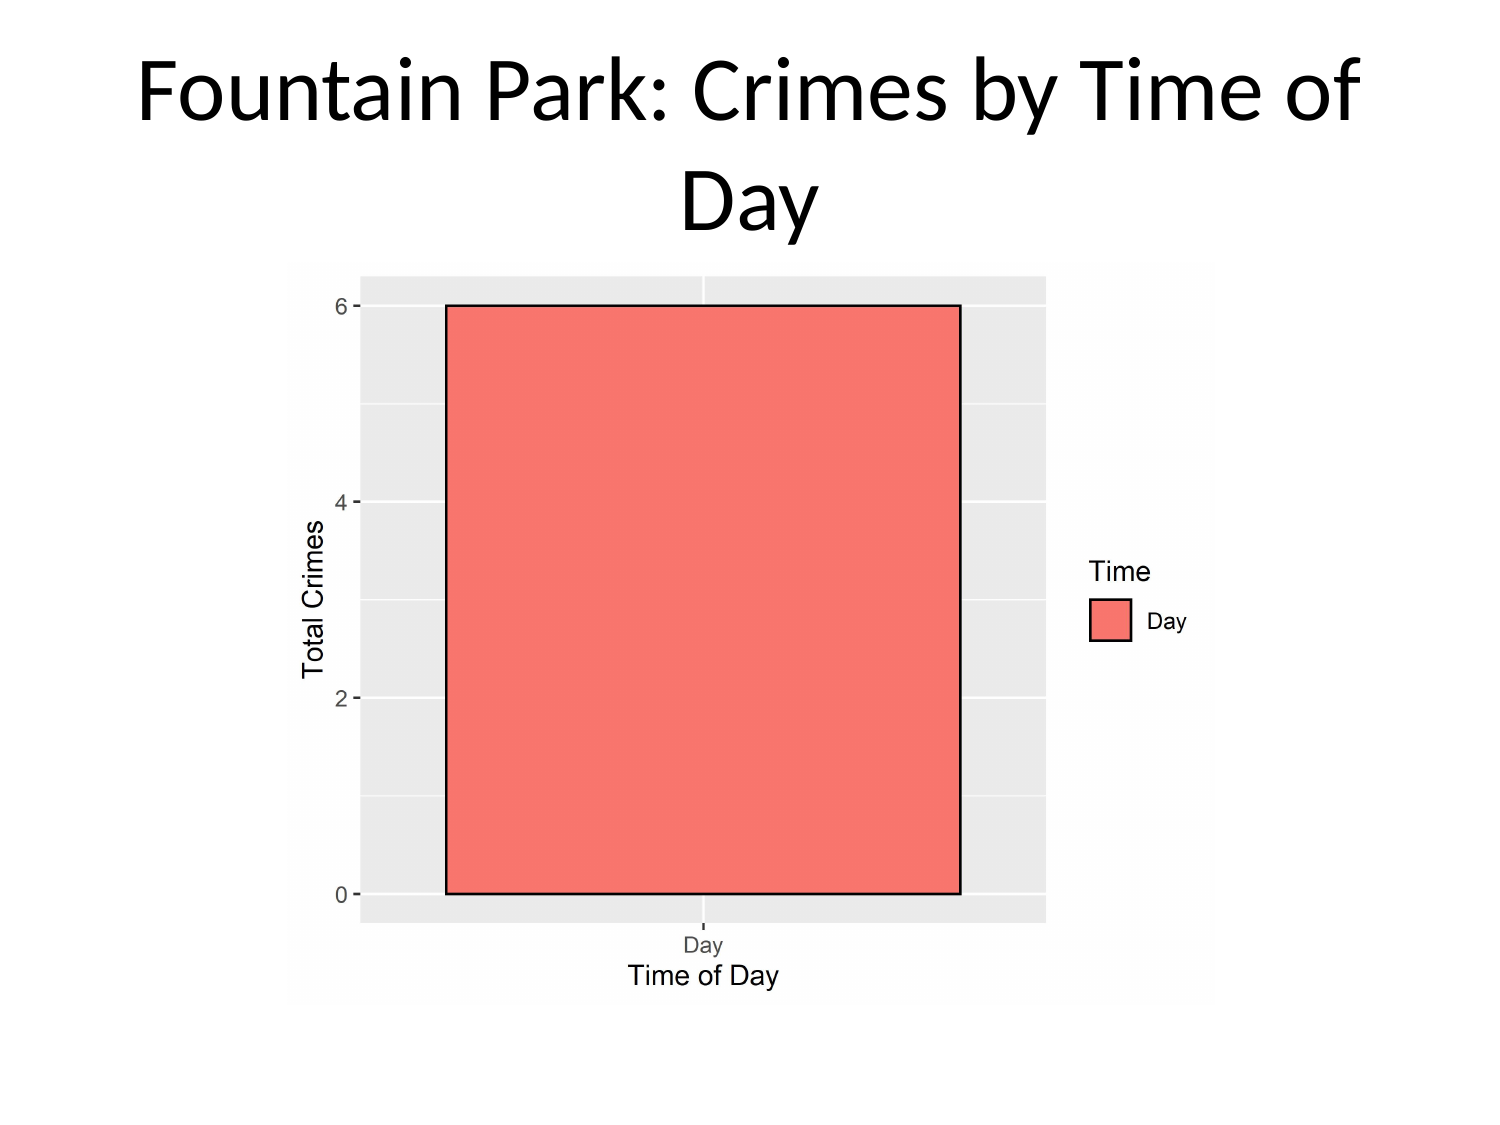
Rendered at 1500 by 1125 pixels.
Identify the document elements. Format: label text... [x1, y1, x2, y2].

picture [287, 262, 1215, 1005]
title Fountain Park: Crimes by Time of Day [75, 45, 1425, 233]
